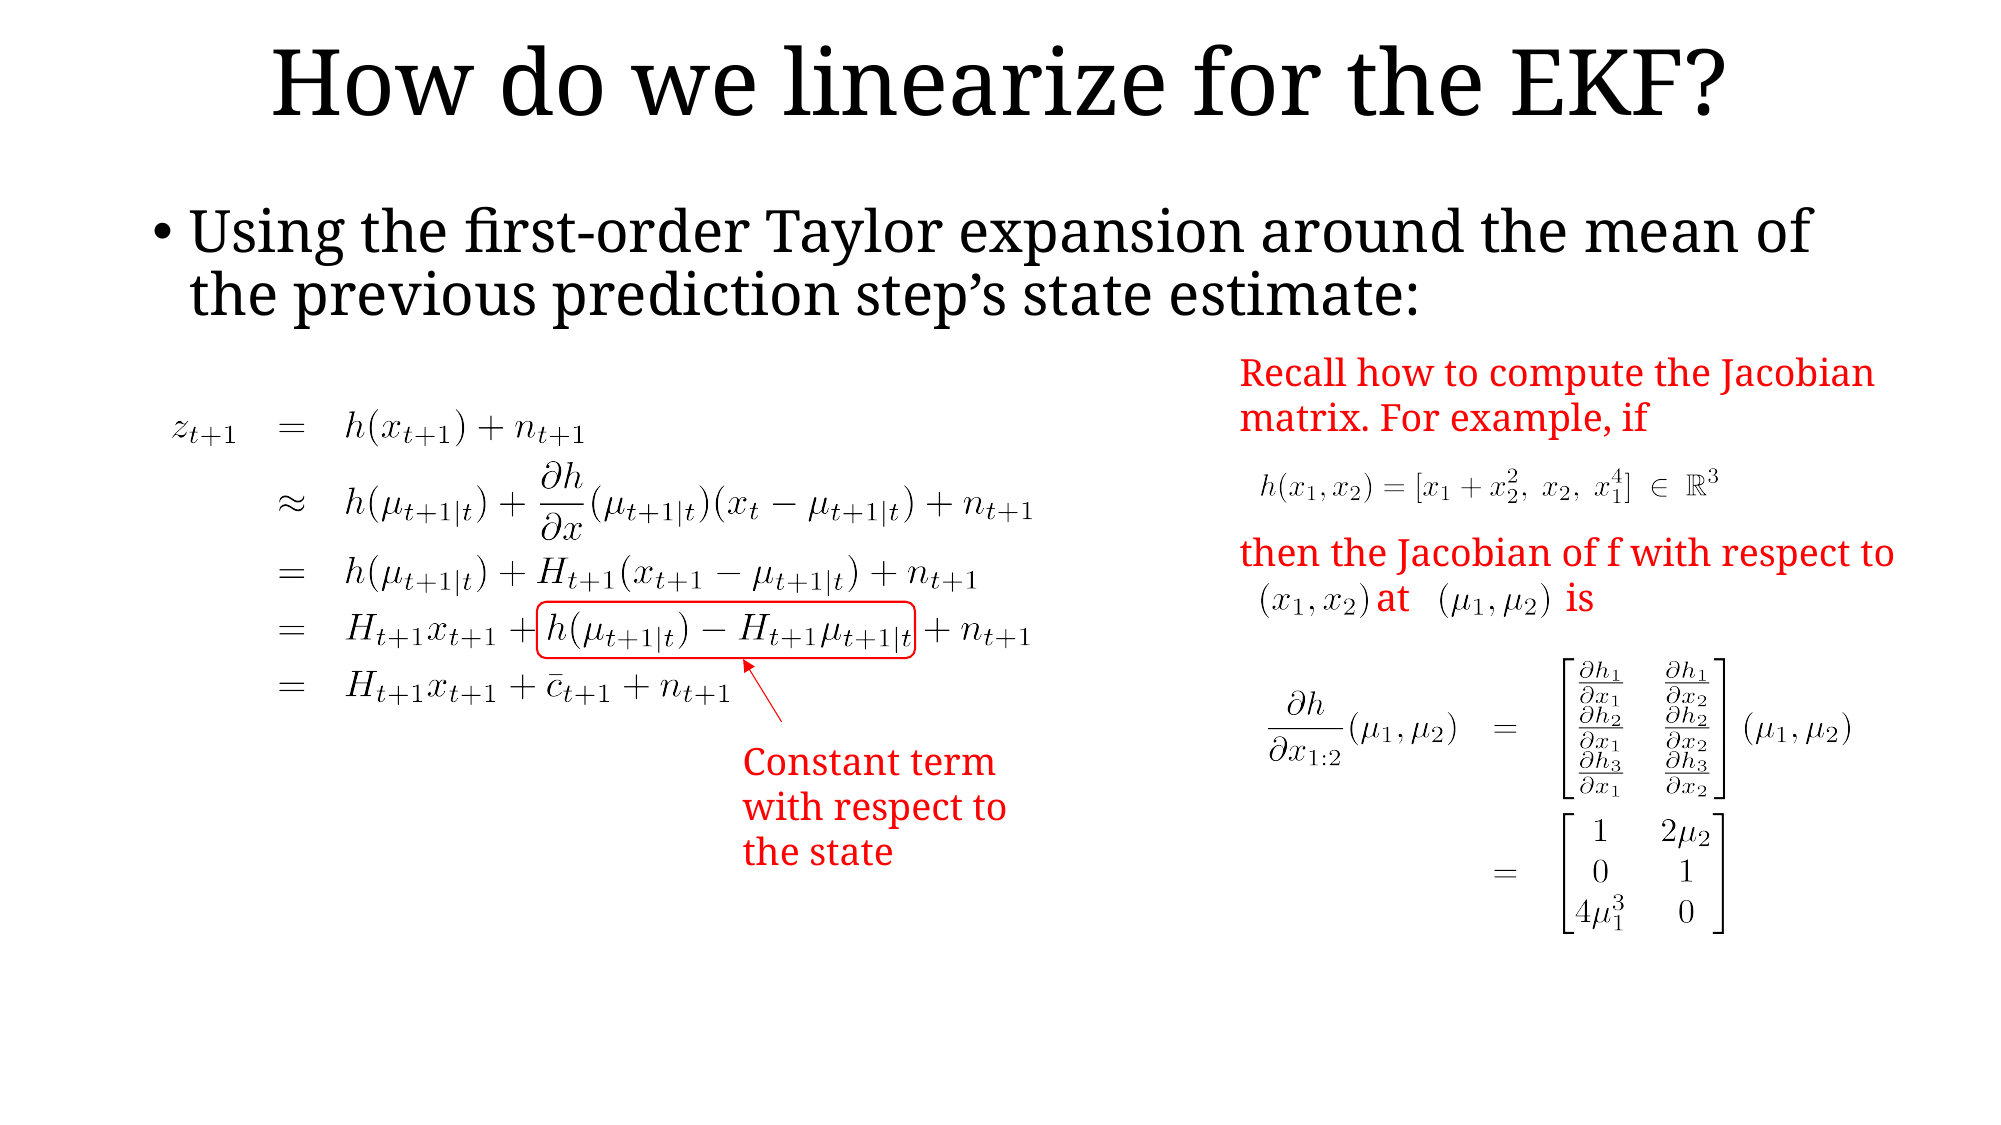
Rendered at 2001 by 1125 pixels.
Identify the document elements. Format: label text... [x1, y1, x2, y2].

text_box Constant term with respect to the state [727, 730, 1023, 881]
picture [172, 409, 1032, 705]
list Using the first-order Taylor expansion around the mean of the previous prediction step’s state estimate: [137, 194, 1863, 909]
picture [1440, 583, 1549, 618]
title How do we linearize for the EKF? [137, 0, 1863, 194]
text_box Recall how to compute the Jacobian matrix. For example, if then the Jacobian of f with respect to at is [1224, 341, 1921, 627]
picture [1261, 468, 1718, 503]
picture [1268, 658, 1850, 934]
picture [1261, 583, 1368, 618]
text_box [742, 659, 782, 722]
